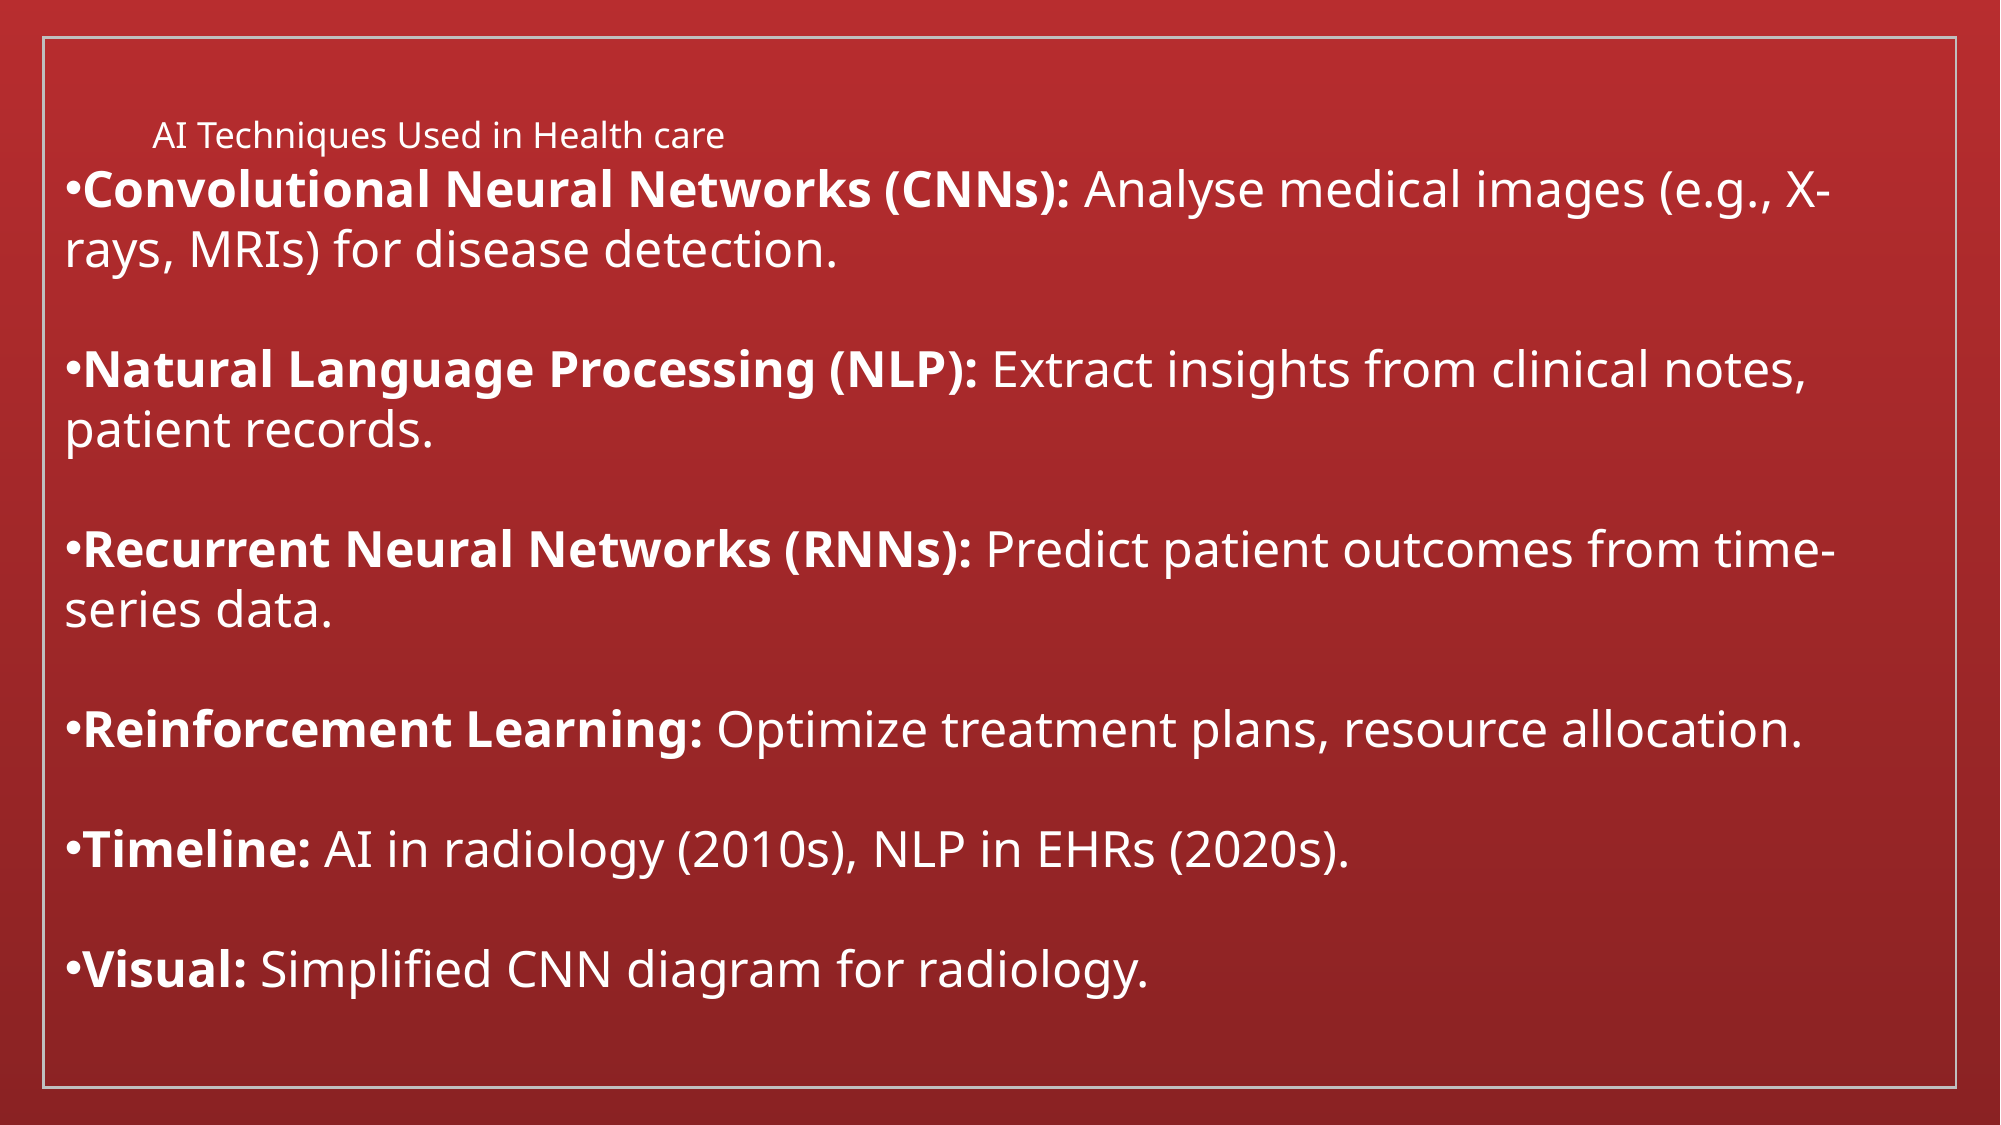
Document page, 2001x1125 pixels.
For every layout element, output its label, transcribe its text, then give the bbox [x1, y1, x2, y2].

title AI Techniques Used in Health care [137, 112, 1863, 149]
text_box Convolutional Neural Networks (CNNs): Analyse medical images (e.g., X-rays, MRIs) for disease detection. Natural Language Processing (NLP): Extract insights from clinical notes, patient records. Recurrent Neural Networks (RNNs): Predict patient outcomes from time-series data. Reinforcement Learning: Optimize treatment plans, resource allocation. Timeline: AI in radiology (2010s), NLP in EHRs (2020s). Visual: Simplified CNN diagram for radiology. [50, 149, 1950, 1005]
